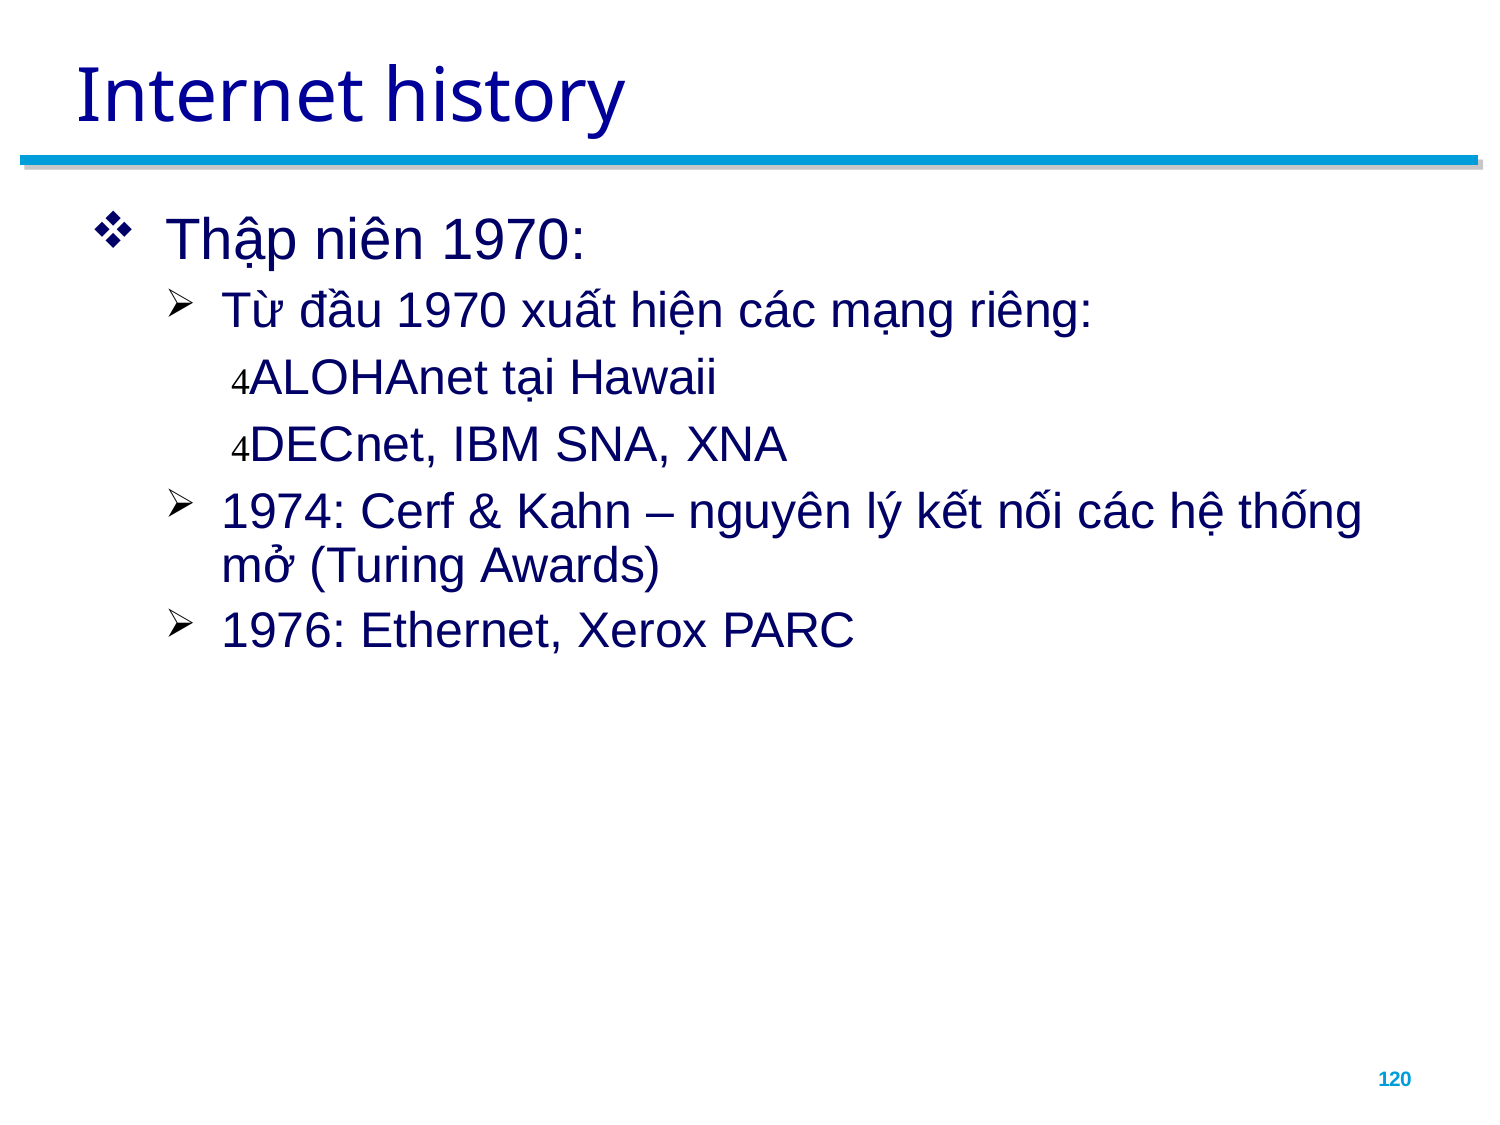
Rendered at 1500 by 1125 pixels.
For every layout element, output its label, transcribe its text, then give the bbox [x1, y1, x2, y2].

slide_number 120 [1372, 1065, 1422, 1125]
title Internet history [13, 23, 1487, 235]
text_box Thập niên 1970: Từ đầu 1970 xuất hiện các mạng riêng: ALOHAnet tại Hawaii DECnet, IBM SNA, XNA 1974: Cerf & Kahn – nguyên lý kết nối các hệ thống mở (Turing Awards) 1976: Ethernet, Xerox PARC [88, 235, 1422, 658]
